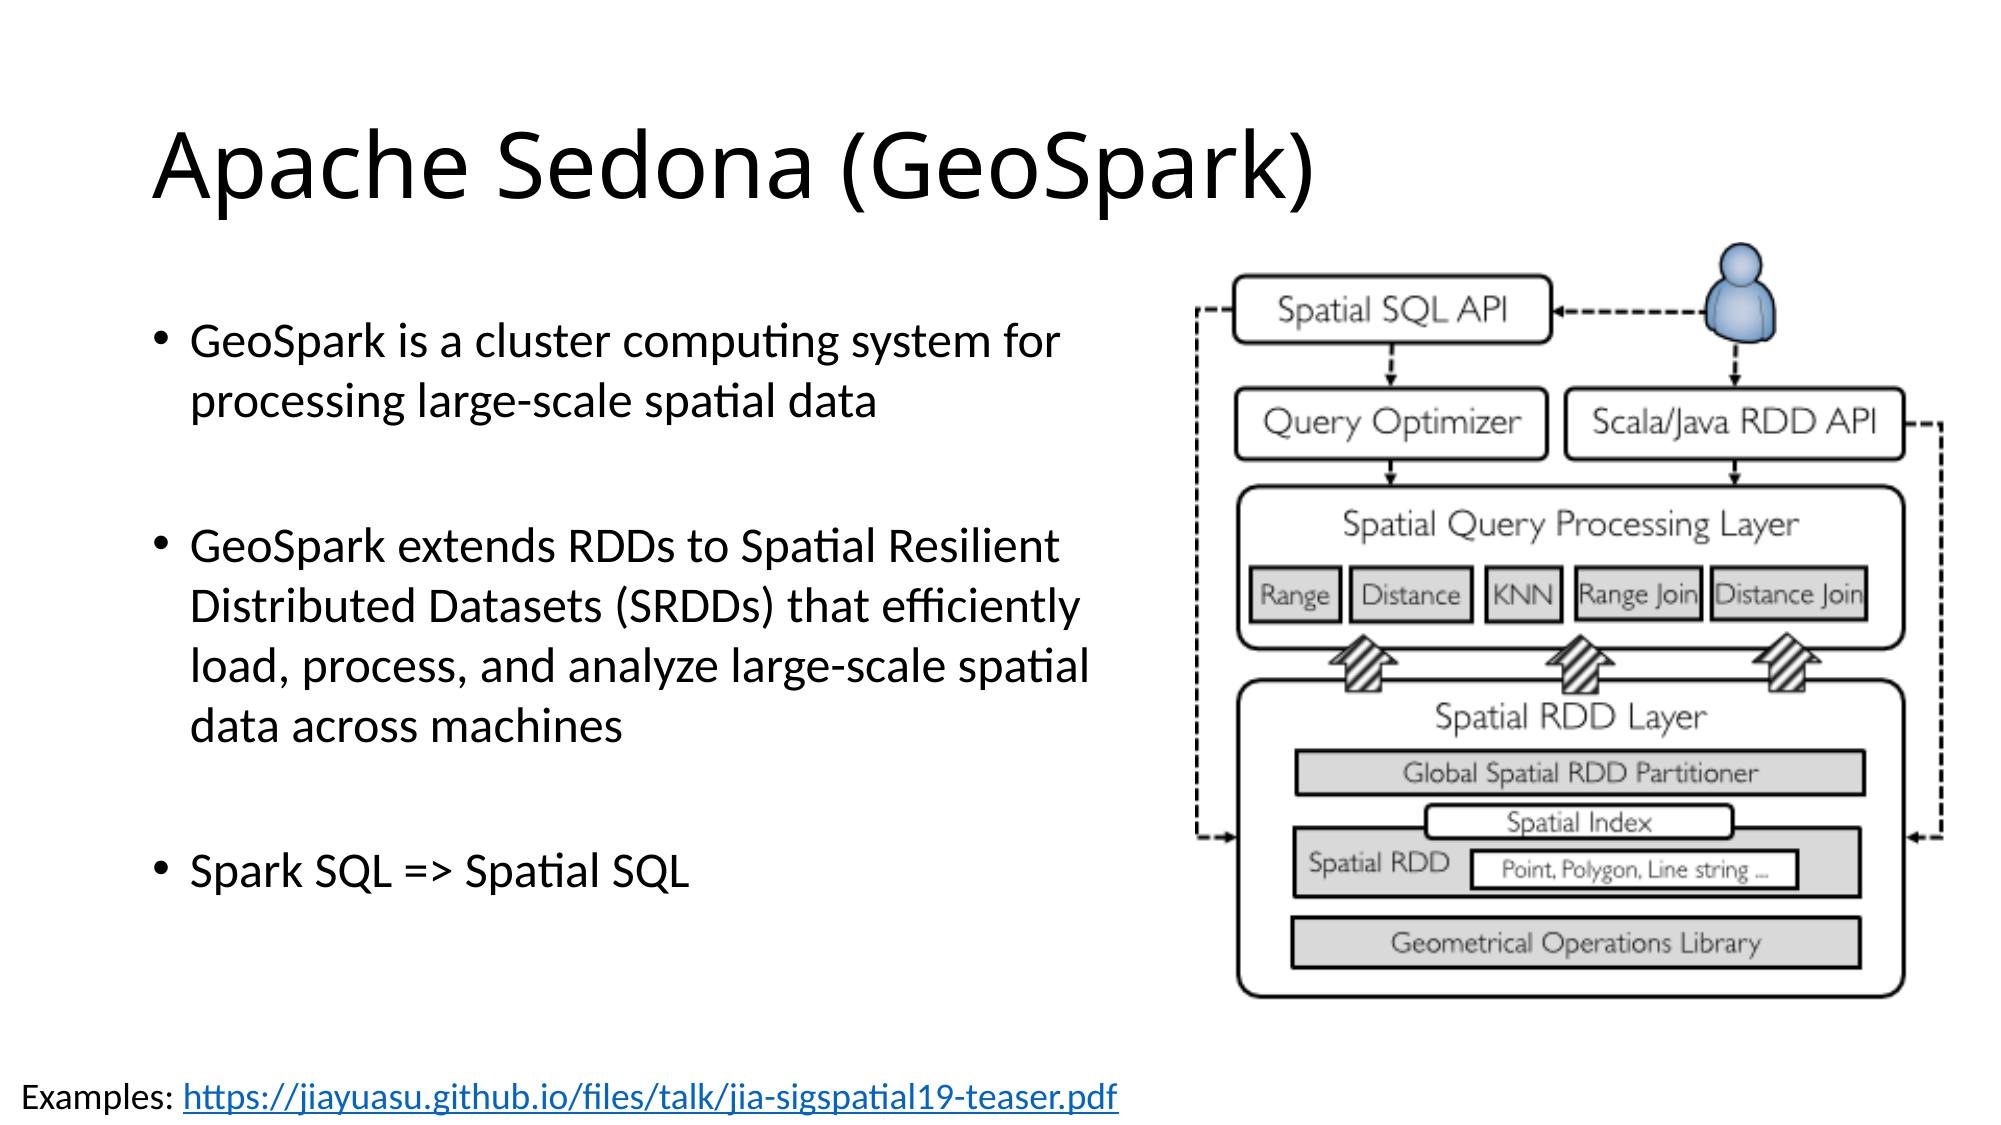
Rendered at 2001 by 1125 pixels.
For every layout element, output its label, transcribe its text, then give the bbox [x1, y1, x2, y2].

text_box Examples: https://jiayuasu.github.io/files/talk/jia-sigspatial19-teaser.pdf [6, 1064, 1134, 1125]
title Apache Sedona (GeoSpark) [137, 59, 1863, 278]
picture [1195, 242, 1946, 1014]
list GeoSpark is a cluster computing system for processing large-scale spatial data GeoSpark extends RDDs to Spatial Resilient Distributed Datasets (SRDDs) that efficiently load, process, and analyze large-scale spatial data across machines Spark SQL => Spatial SQL [137, 299, 1133, 1014]
